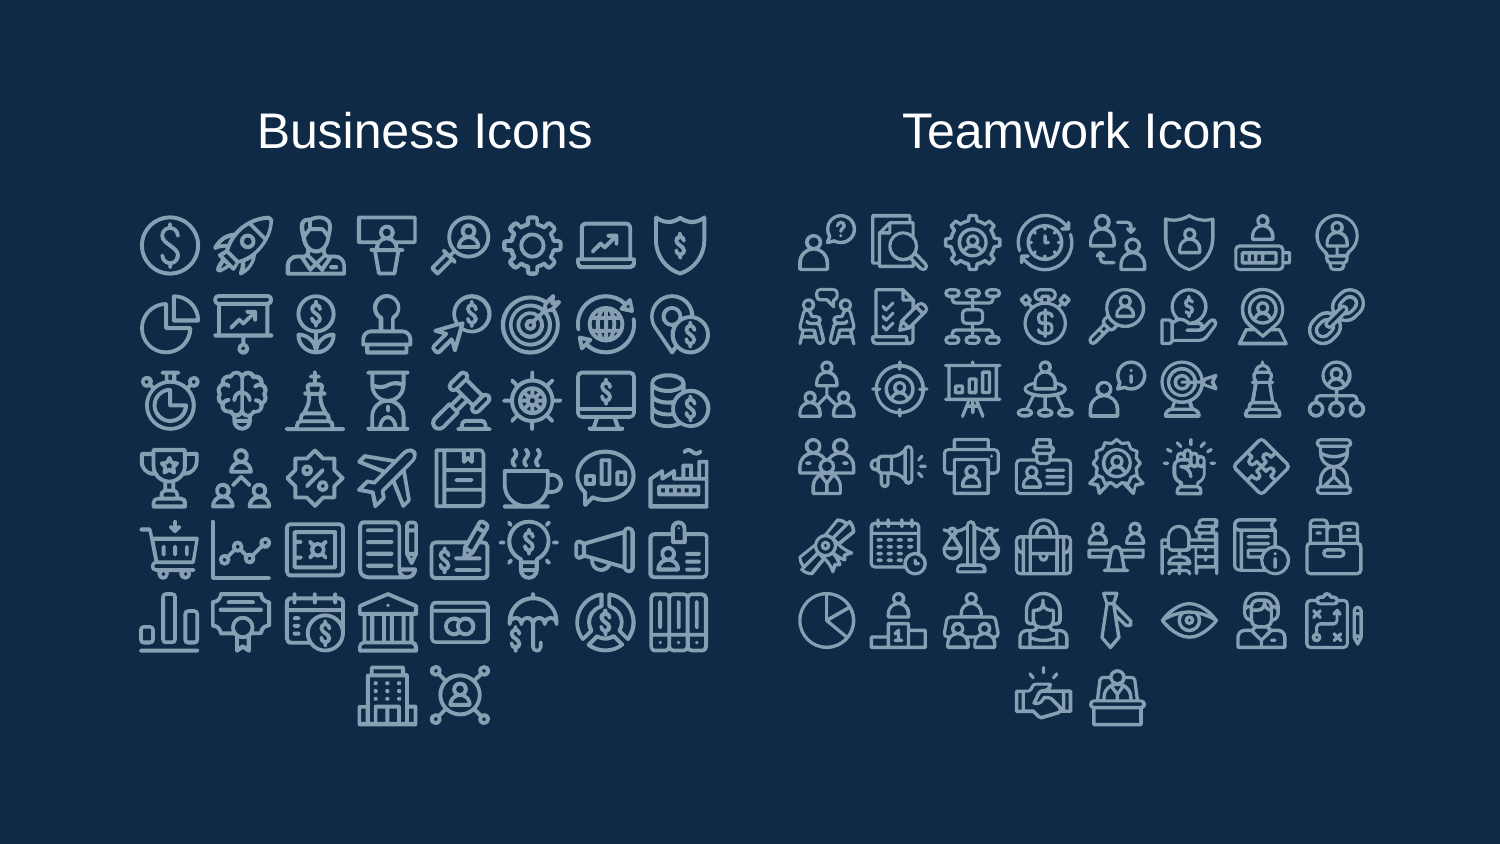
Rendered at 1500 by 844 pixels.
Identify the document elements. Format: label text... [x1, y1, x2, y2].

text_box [430, 293, 492, 355]
text_box [871, 213, 929, 272]
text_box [210, 447, 272, 509]
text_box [212, 215, 274, 276]
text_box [502, 447, 564, 509]
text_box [498, 519, 560, 581]
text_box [1232, 517, 1291, 576]
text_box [357, 665, 418, 727]
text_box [943, 213, 1002, 272]
text_box [1315, 438, 1353, 495]
text_box [1315, 213, 1359, 272]
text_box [1087, 287, 1148, 346]
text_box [139, 519, 200, 580]
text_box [284, 522, 346, 578]
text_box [501, 215, 563, 277]
text_box [574, 526, 635, 574]
title Business Icons [139, 83, 711, 163]
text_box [138, 591, 200, 653]
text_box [1087, 521, 1146, 573]
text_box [285, 215, 347, 276]
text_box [507, 591, 559, 653]
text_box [1014, 437, 1073, 496]
text_box [942, 591, 1000, 650]
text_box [575, 592, 637, 653]
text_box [869, 517, 928, 576]
text_box [356, 448, 417, 509]
text_box [1232, 437, 1290, 496]
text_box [1304, 591, 1364, 650]
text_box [943, 360, 1002, 419]
text_box [356, 215, 417, 276]
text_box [648, 447, 710, 509]
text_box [366, 370, 410, 432]
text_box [575, 221, 637, 270]
text_box [1244, 360, 1282, 418]
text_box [210, 591, 272, 653]
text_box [1016, 213, 1074, 272]
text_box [575, 370, 637, 432]
text_box [1307, 288, 1365, 346]
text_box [798, 287, 857, 346]
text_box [1018, 287, 1072, 346]
text_box [798, 360, 856, 418]
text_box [649, 293, 711, 355]
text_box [797, 213, 857, 272]
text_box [575, 449, 636, 508]
text_box [1016, 360, 1074, 418]
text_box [429, 215, 493, 276]
text_box [216, 370, 268, 431]
text_box [284, 370, 346, 432]
text_box [798, 591, 856, 650]
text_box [869, 591, 928, 650]
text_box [434, 448, 486, 509]
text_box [797, 437, 856, 496]
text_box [1160, 601, 1219, 640]
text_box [1160, 287, 1219, 346]
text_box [429, 519, 491, 581]
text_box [869, 444, 928, 489]
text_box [1233, 213, 1292, 272]
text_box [1237, 287, 1289, 346]
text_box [357, 591, 419, 653]
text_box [649, 373, 711, 429]
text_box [942, 437, 1001, 496]
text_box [798, 518, 856, 576]
title Teamwork Icons [797, 83, 1369, 163]
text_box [1305, 518, 1363, 576]
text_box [140, 370, 200, 432]
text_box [1014, 665, 1073, 720]
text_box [284, 592, 346, 653]
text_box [1087, 437, 1146, 496]
text_box [361, 294, 413, 355]
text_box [870, 360, 929, 419]
text_box [944, 288, 1002, 345]
text_box [1160, 518, 1219, 576]
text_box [429, 664, 491, 726]
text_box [296, 294, 336, 355]
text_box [870, 287, 930, 346]
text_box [212, 293, 274, 355]
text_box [1088, 360, 1147, 418]
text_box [429, 600, 491, 645]
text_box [139, 215, 201, 276]
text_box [1236, 591, 1287, 650]
text_box [942, 520, 1001, 574]
text_box [1100, 591, 1133, 650]
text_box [501, 370, 563, 432]
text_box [210, 519, 272, 581]
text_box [1163, 213, 1215, 272]
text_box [357, 520, 419, 580]
text_box [500, 294, 561, 355]
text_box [574, 293, 638, 355]
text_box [1088, 213, 1147, 272]
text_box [648, 520, 710, 580]
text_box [139, 294, 201, 355]
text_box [284, 448, 346, 509]
text_box [1014, 518, 1073, 576]
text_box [430, 370, 493, 432]
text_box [139, 447, 199, 509]
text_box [653, 215, 707, 276]
text_box [1307, 360, 1366, 418]
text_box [1162, 437, 1217, 496]
text_box [1088, 669, 1147, 727]
text_box [1160, 360, 1218, 418]
text_box [1018, 591, 1069, 650]
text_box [648, 592, 709, 653]
